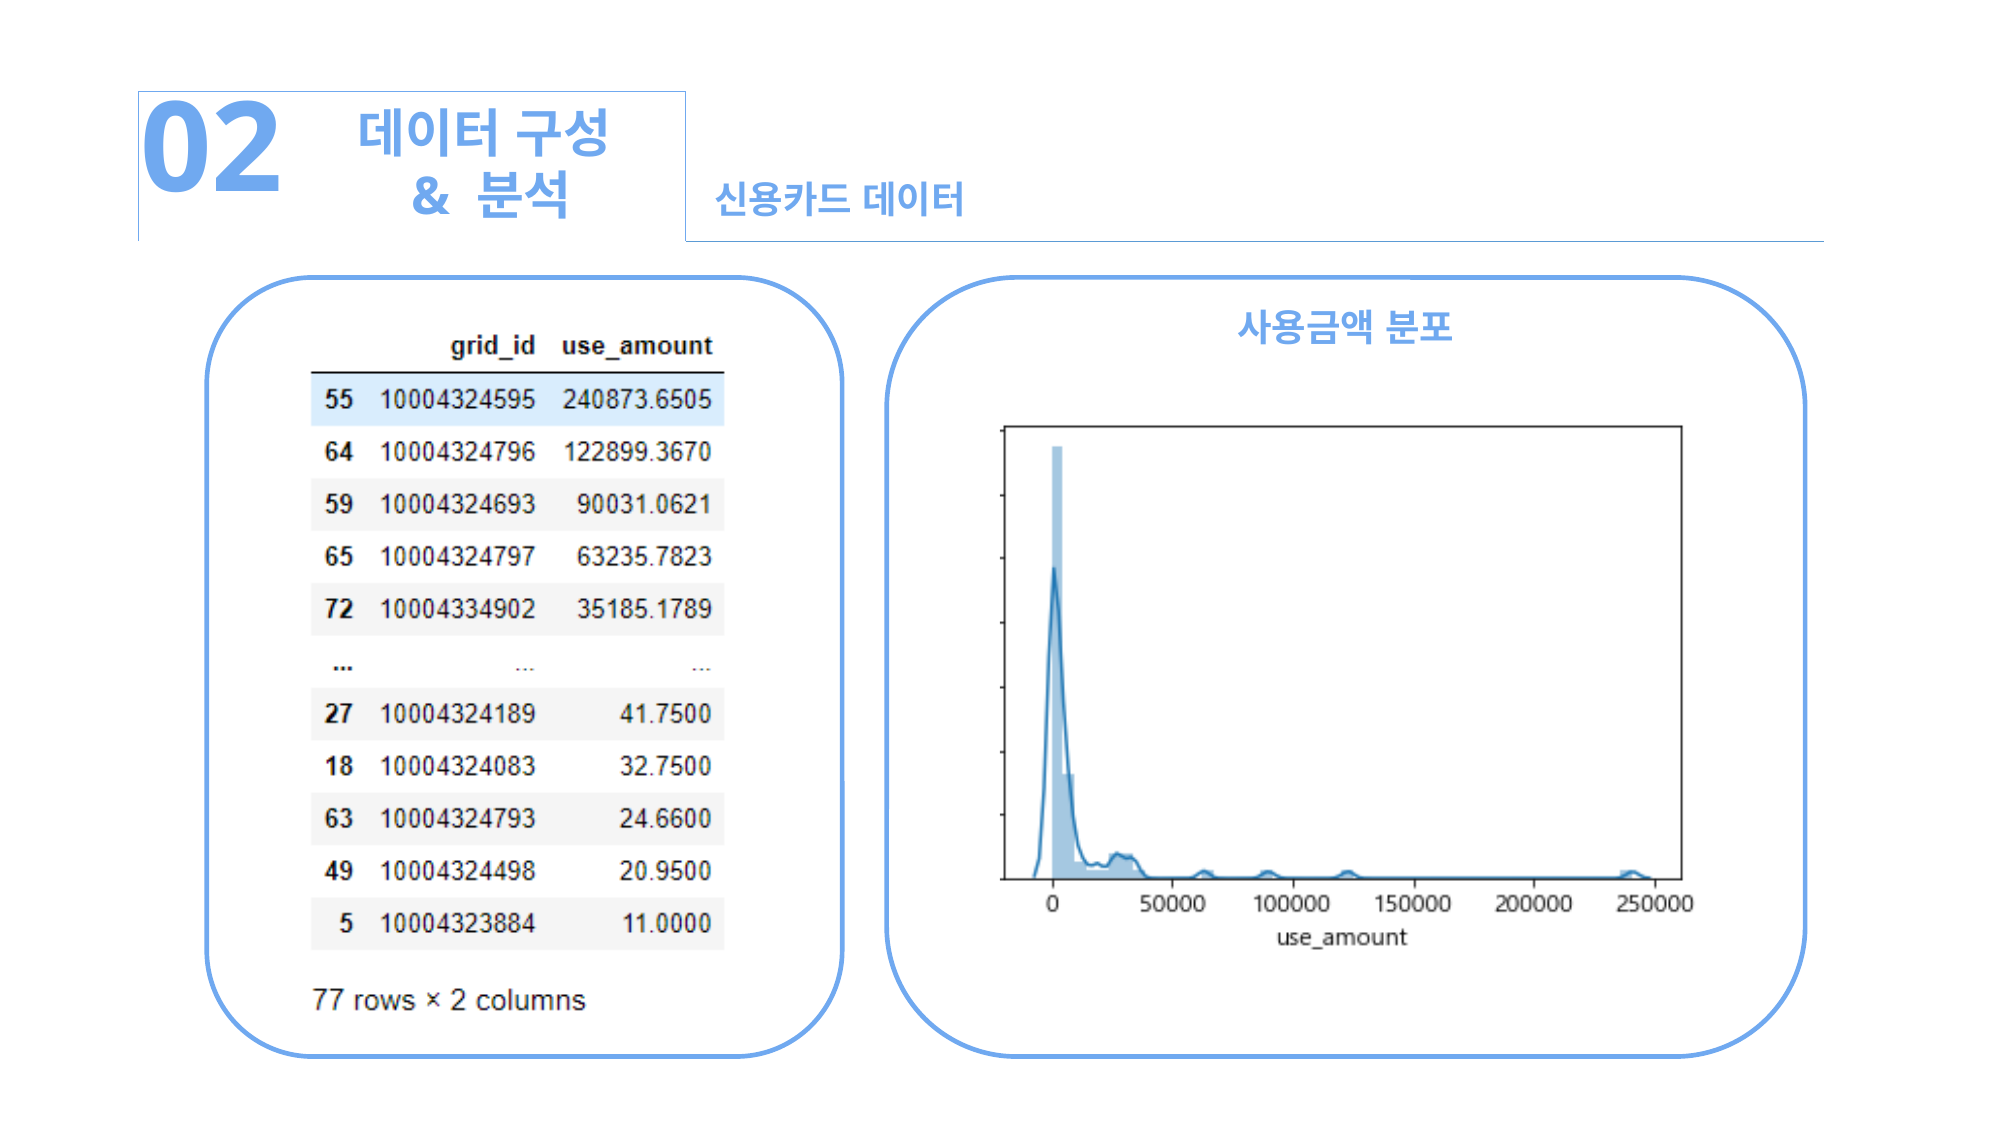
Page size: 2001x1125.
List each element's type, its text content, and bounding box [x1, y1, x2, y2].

text_box [138, 91, 686, 242]
text_box 신용카드 데이터 [699, 168, 982, 228]
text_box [886, 277, 1806, 1057]
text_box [206, 277, 843, 1057]
text_box 02 [125, 34, 426, 229]
text_box 데이터 구성 & 분석 [343, 92, 626, 233]
